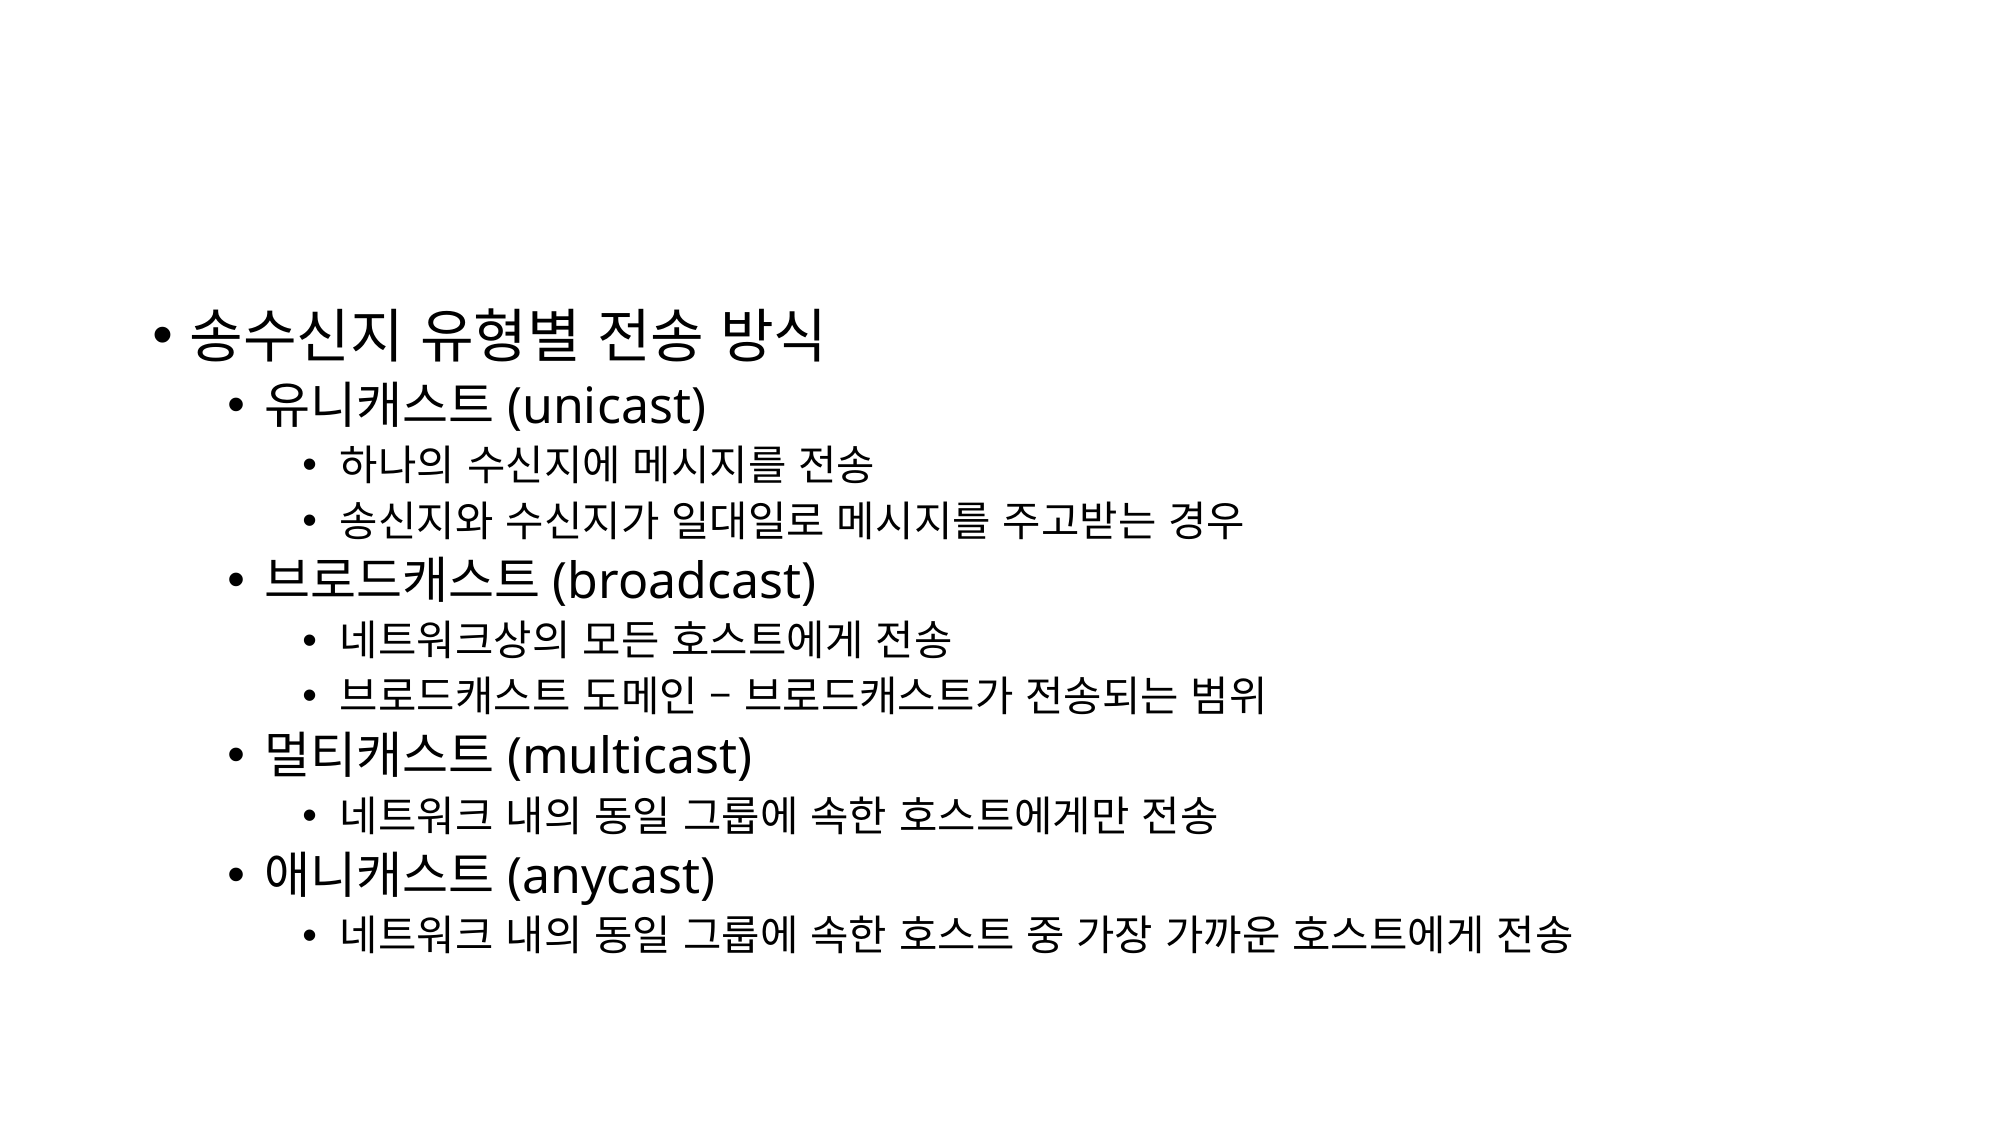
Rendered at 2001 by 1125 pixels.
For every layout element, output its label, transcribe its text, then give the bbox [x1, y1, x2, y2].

list 송수신지 유형별 전송 방식 유니캐스트(unicast) 하나의 수신지에 메시지를 전송 송신지와 수신지가 일대일로 메시지를 주고받는 경우 브로드캐스트(broadcast) 네트워크상의 모든 호스트에게 전송 브로드캐스트 도메인 – 브로드캐스트가 전송되는 범위 멀티캐스트(multicast) 네트워크 내의 동일 그룹에 속한 호스트에게만 전송 애니캐스트(anycast) 네트워크 내의 동일 그룹에 속한 호스트 중 가장 가까운 호스트에게 전송 [137, 299, 1863, 1014]
